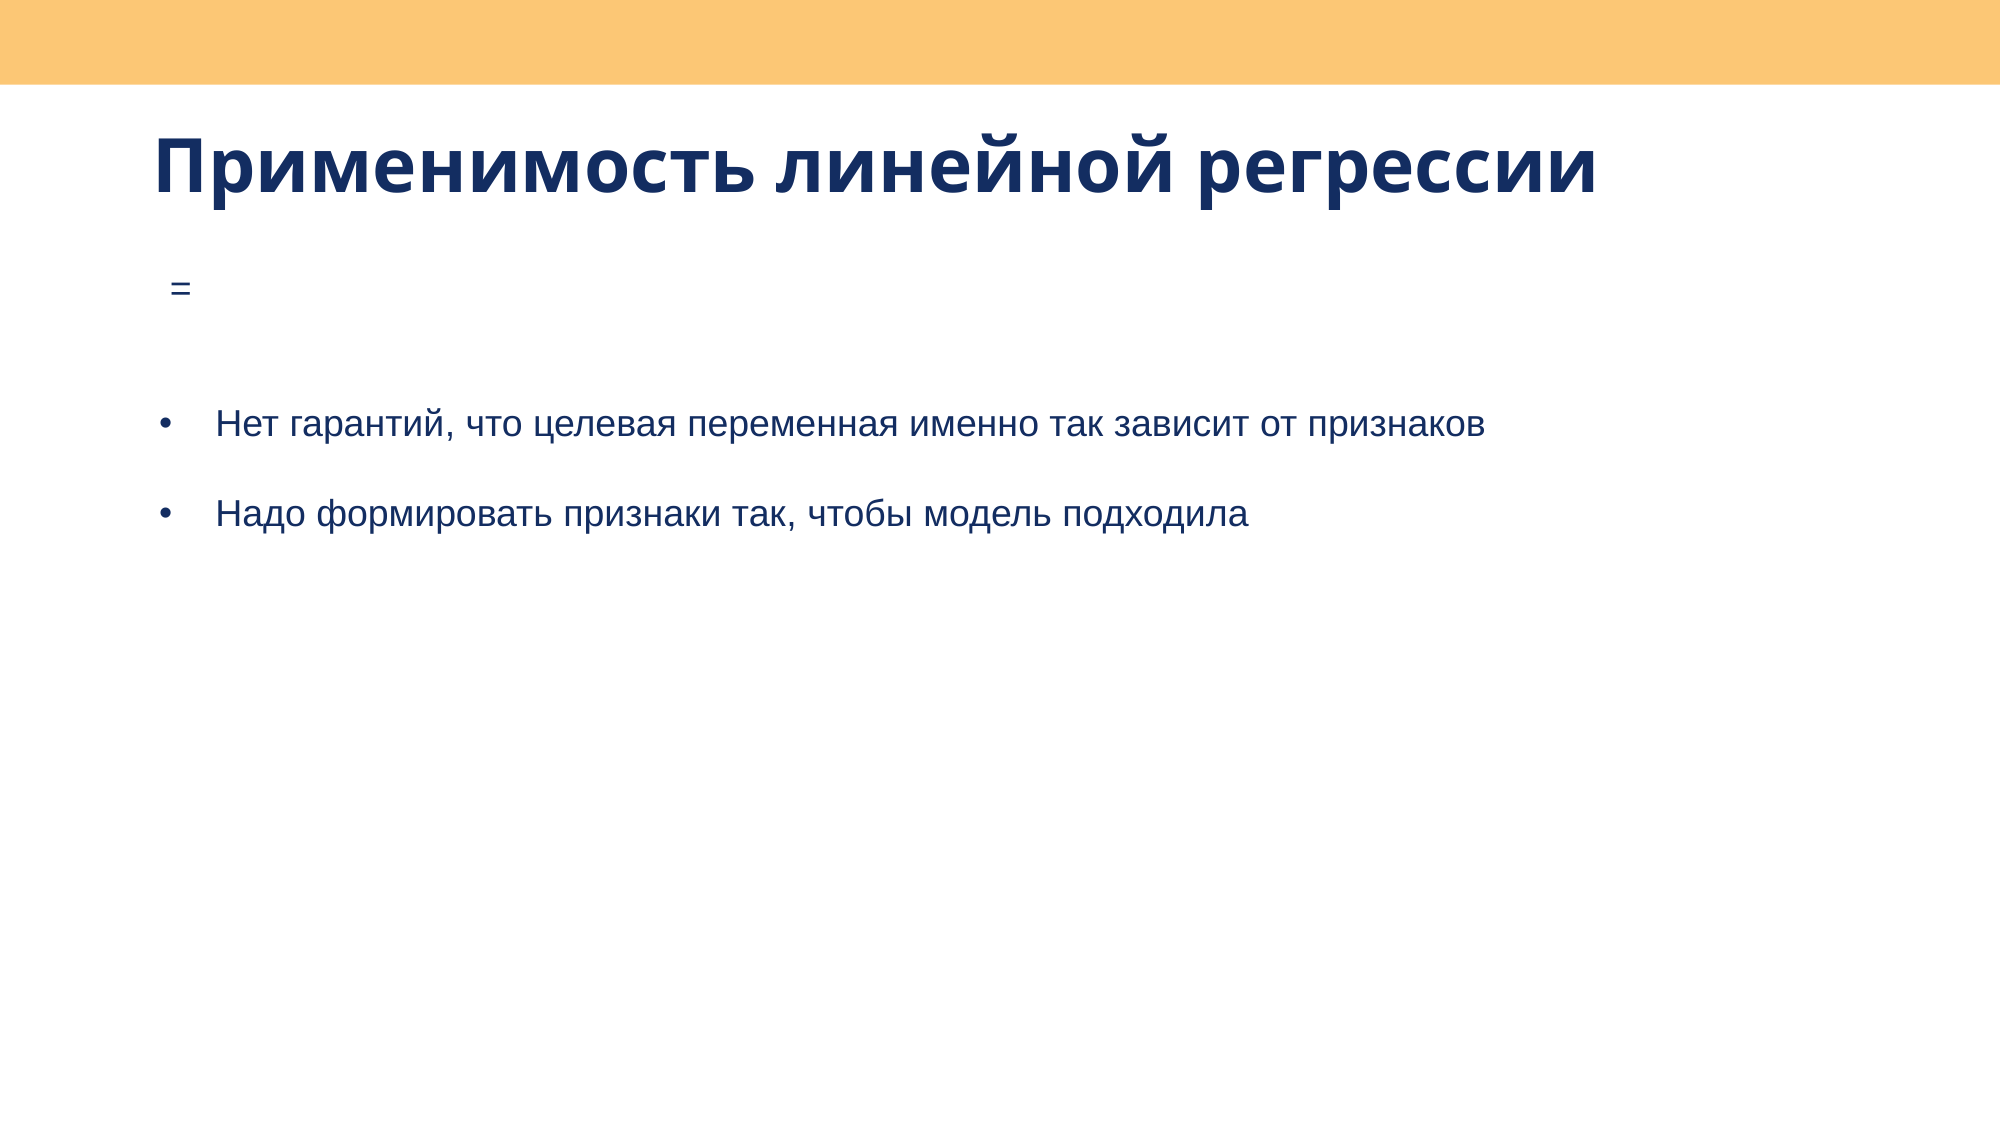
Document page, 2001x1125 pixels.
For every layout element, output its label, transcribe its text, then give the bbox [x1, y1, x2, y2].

title Применимость линейной регрессии [137, 59, 1863, 278]
